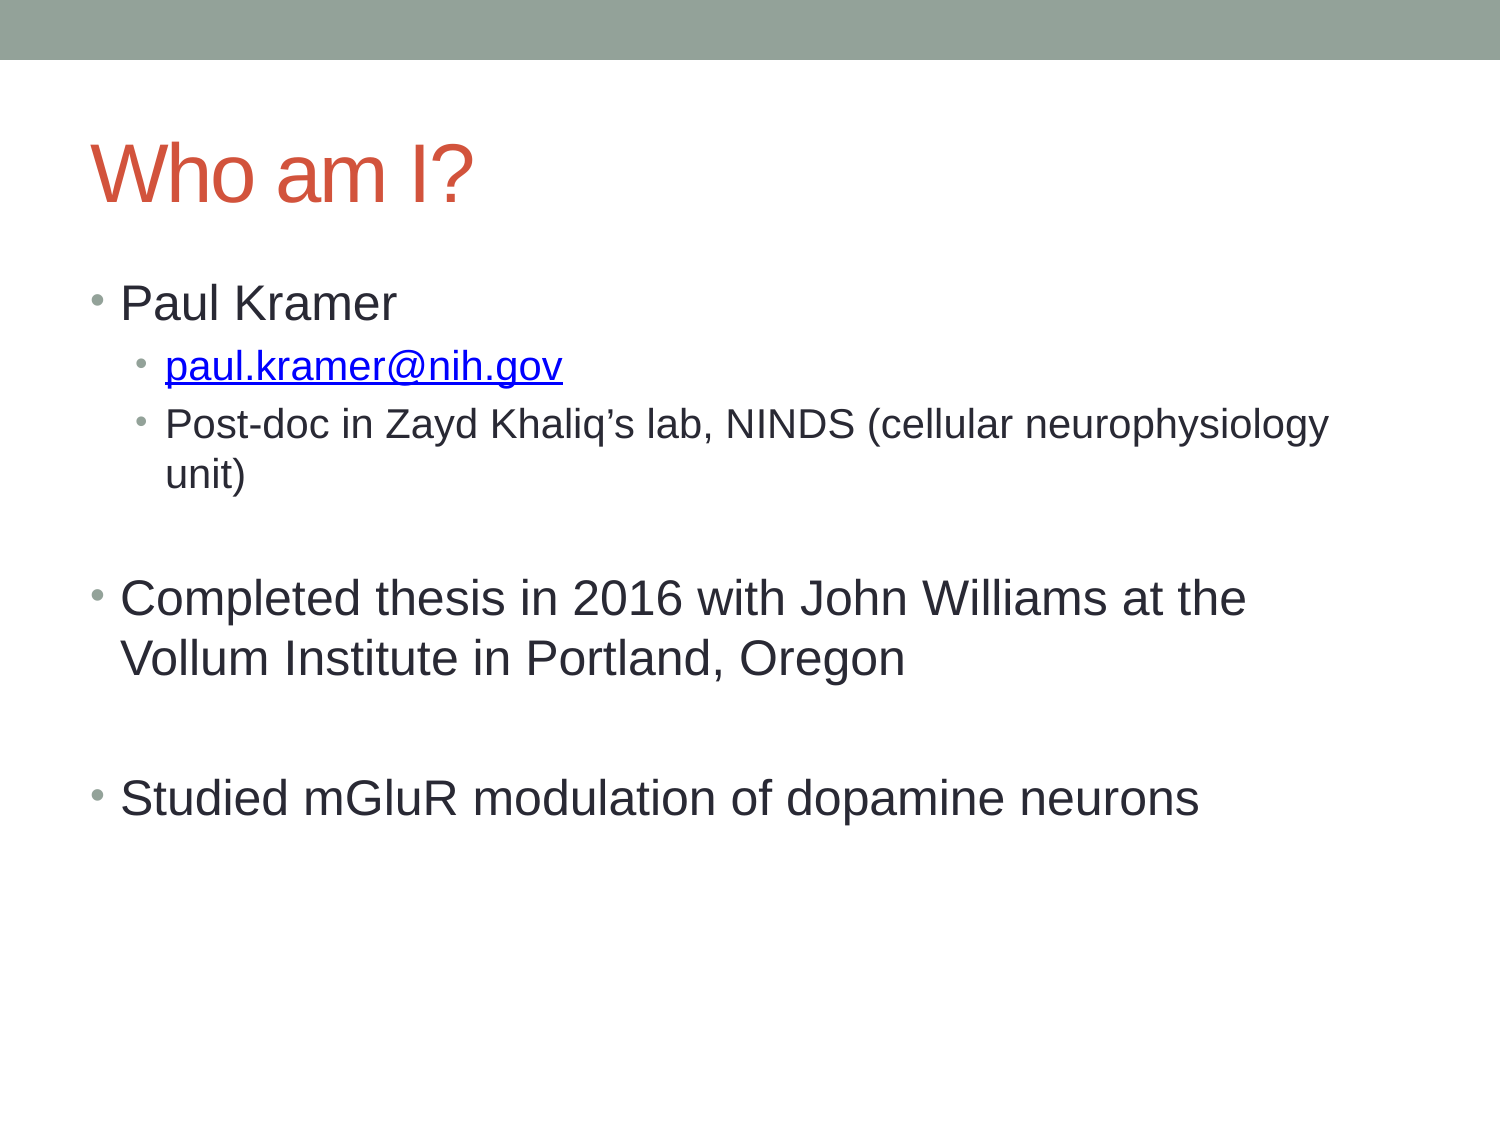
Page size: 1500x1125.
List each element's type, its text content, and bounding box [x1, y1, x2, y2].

title Who am I? [75, 87, 1425, 250]
list Paul Kramer paul.kramer@nih.gov Post-doc in Zayd Khaliq’s lab, NINDS (cellular neurophysiology unit) Completed thesis in 2016 with John Williams at the Vollum Institute in Portland, Oregon Studied mGluR modulation of dopamine neurons [75, 262, 1425, 1063]
